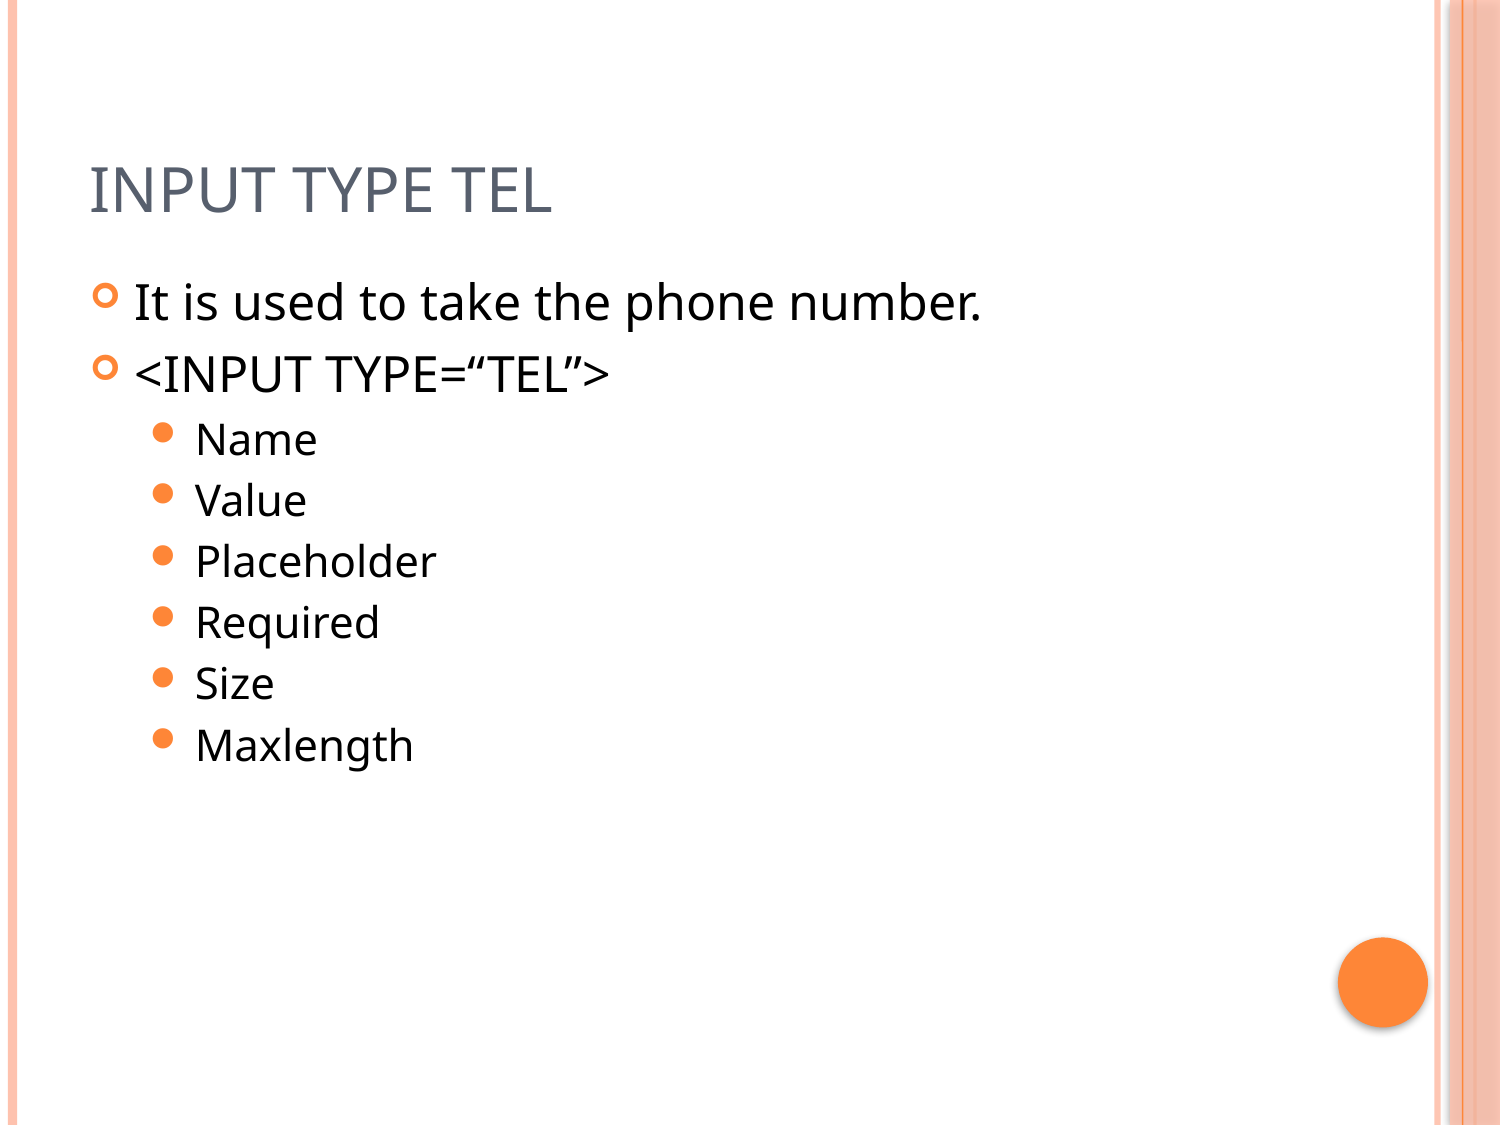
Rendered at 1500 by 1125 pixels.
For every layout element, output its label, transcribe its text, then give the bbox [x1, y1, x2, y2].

title Input Type Tel [75, 45, 1300, 233]
list It is used to take the phone number. <INPUT TYPE=“TEL”> Name Value Placeholder Required Size Maxlength [75, 262, 1300, 1062]
